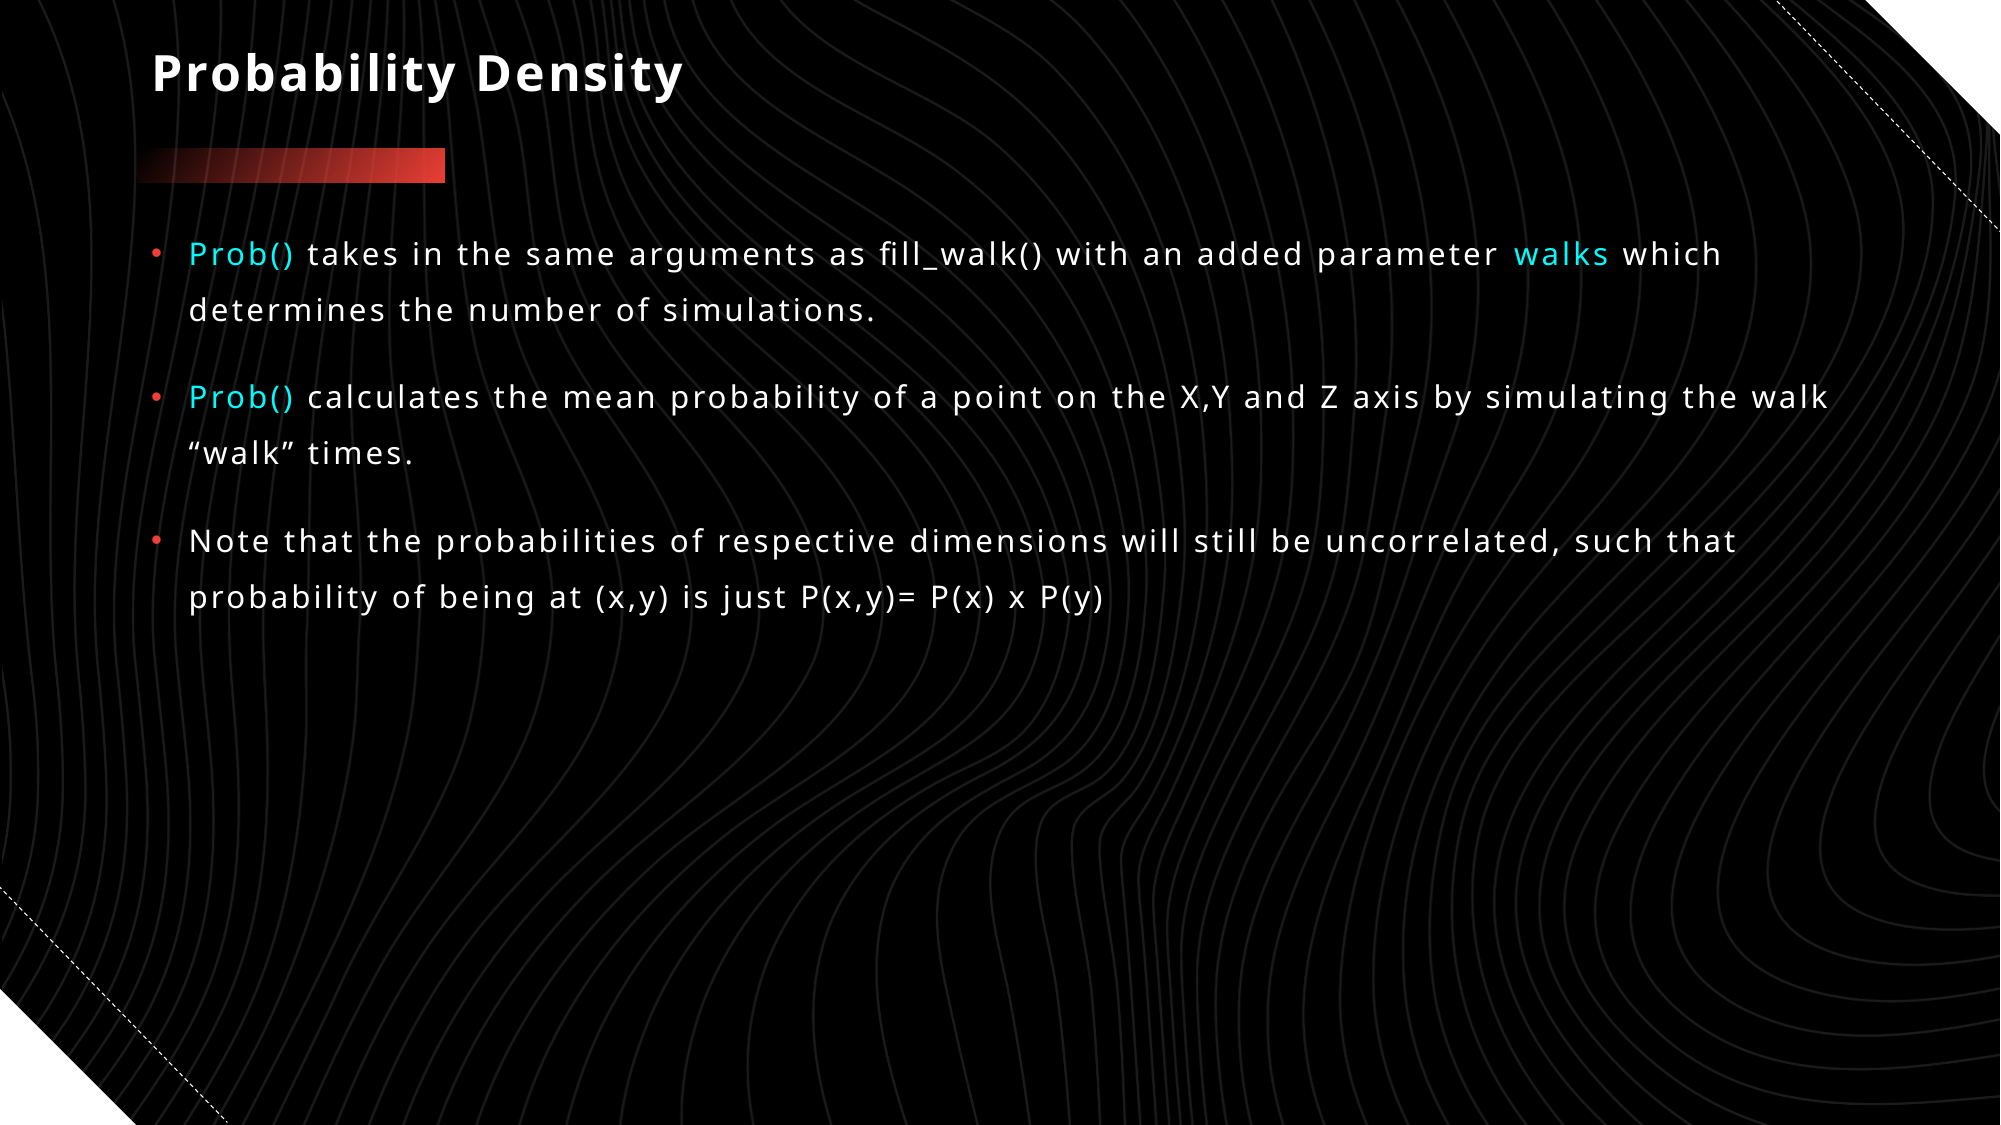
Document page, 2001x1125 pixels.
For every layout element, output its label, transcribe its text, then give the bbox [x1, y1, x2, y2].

list Prob() takes in the same arguments as fill_walk() with an added parameter walks which determines the number of simulations. Prob() calculates the mean probability of a point on the X,Y and Z axis by simulating the walk “walk” times. Note that the probabilities of respective dimensions will still be uncorrelated, such that probability of being at (x,y) is just P(x,y)= P(x) x P(y) [136, 207, 1864, 946]
title Probability Density [136, 27, 1863, 124]
